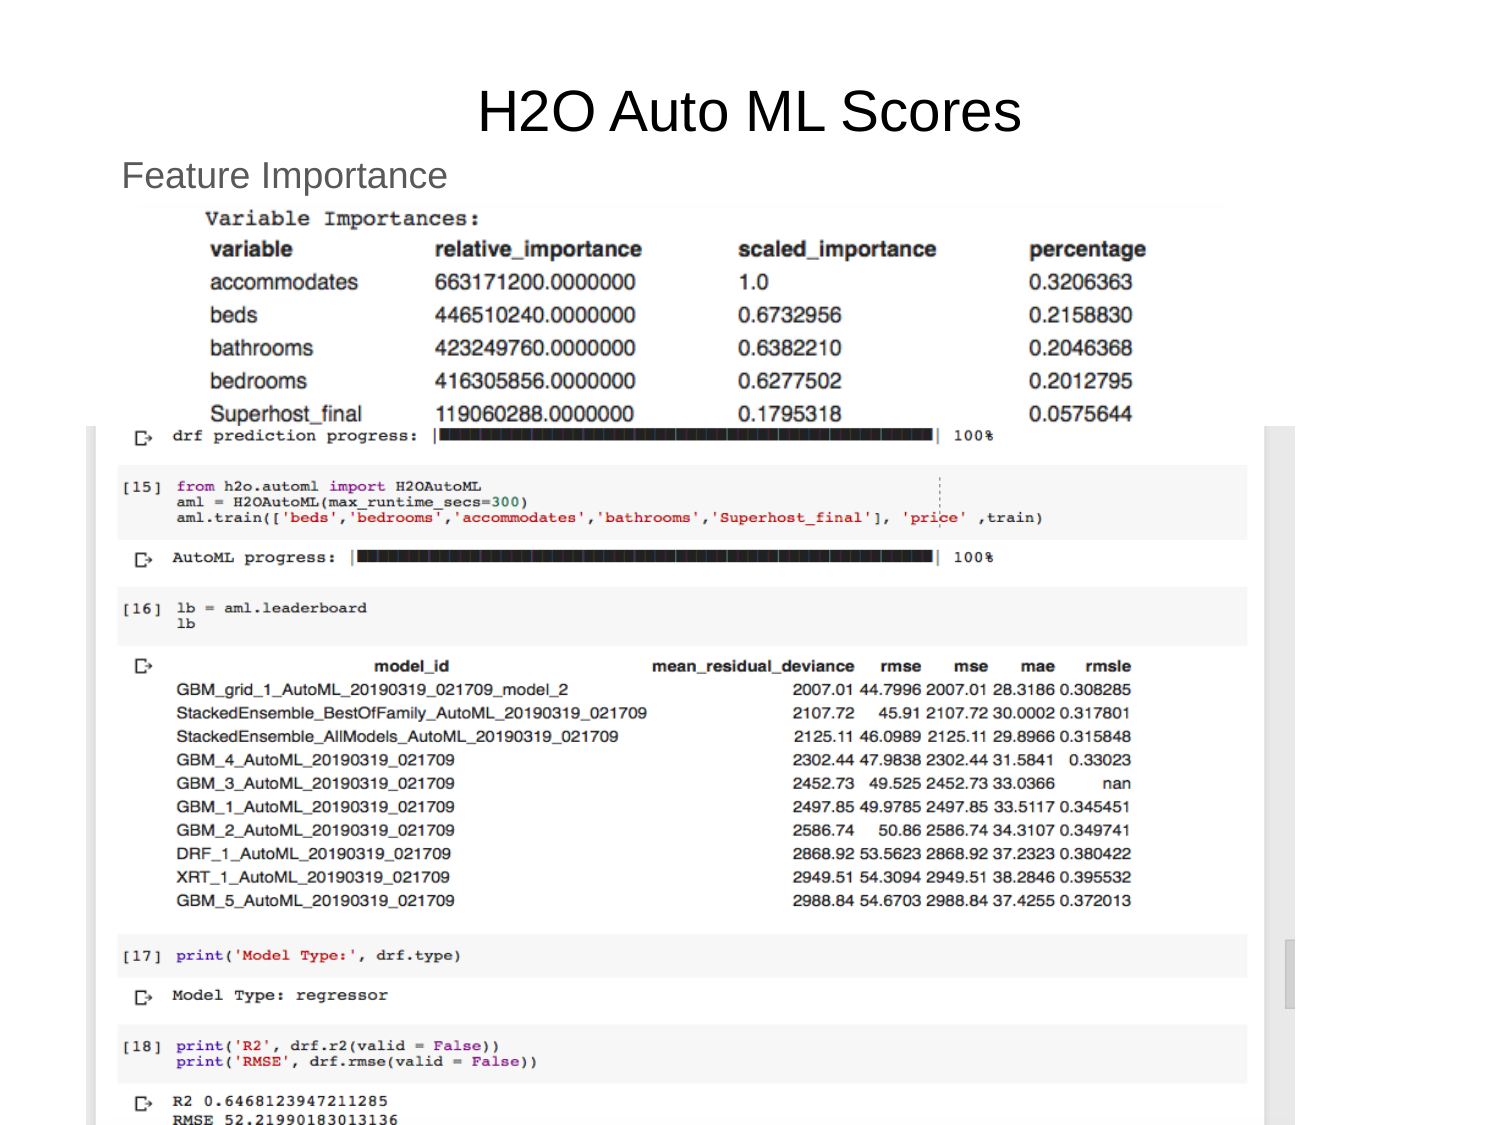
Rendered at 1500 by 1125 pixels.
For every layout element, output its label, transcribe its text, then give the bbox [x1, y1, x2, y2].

list Feature Importance [75, 137, 1425, 975]
picture [86, 205, 1295, 1125]
title H2O Auto ML Scores [75, 43, 1425, 137]
